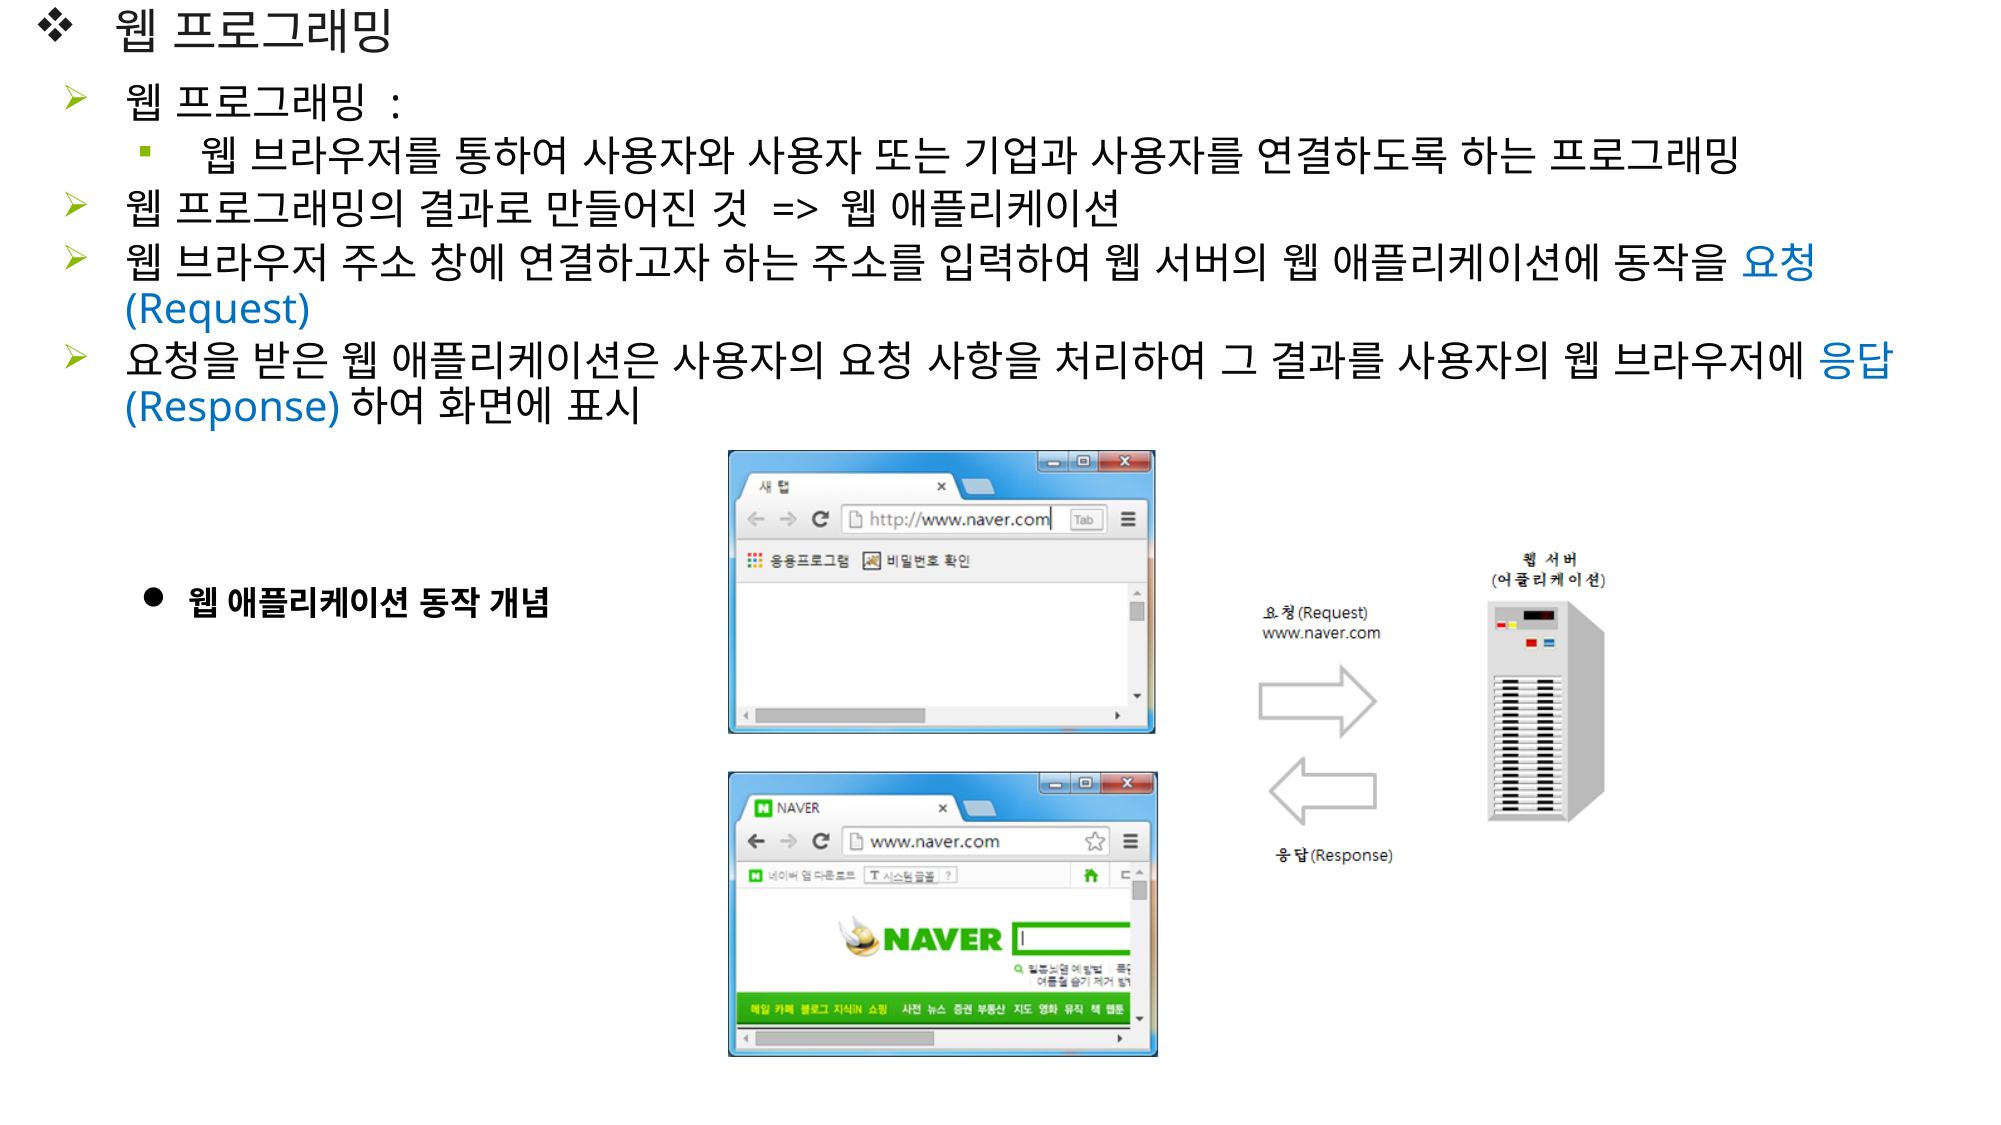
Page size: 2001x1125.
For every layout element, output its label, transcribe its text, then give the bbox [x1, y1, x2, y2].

text_box 웹 애플리케이션 동작 개념 [126, 574, 593, 629]
text_box 웹 프로그래밍 : 웹 브라우저를 통하여 사용자와 사용자 또는 기업과 사용자를 연결하도록 하는 프로그래밍 웹 프로그래밍의 결과로 만들어진 것 => 웹 애플리케이션 웹 브라우저 주소 창에 연결하고자 하는 주소를 입력하여 웹 서버의 웹 애플리케이션에 동작을 요청(Request) 요청을 받은 웹 애플리케이션은 사용자의 요청 사항을 처리하여 그 결과를 사용자의 웹 브라우저에 응답(Response)하여 화면에 표시 [47, 74, 1958, 919]
picture [728, 450, 1621, 1057]
title 웹 프로그래밍 [18, 0, 510, 68]
text_box [249, 7, 281, 68]
